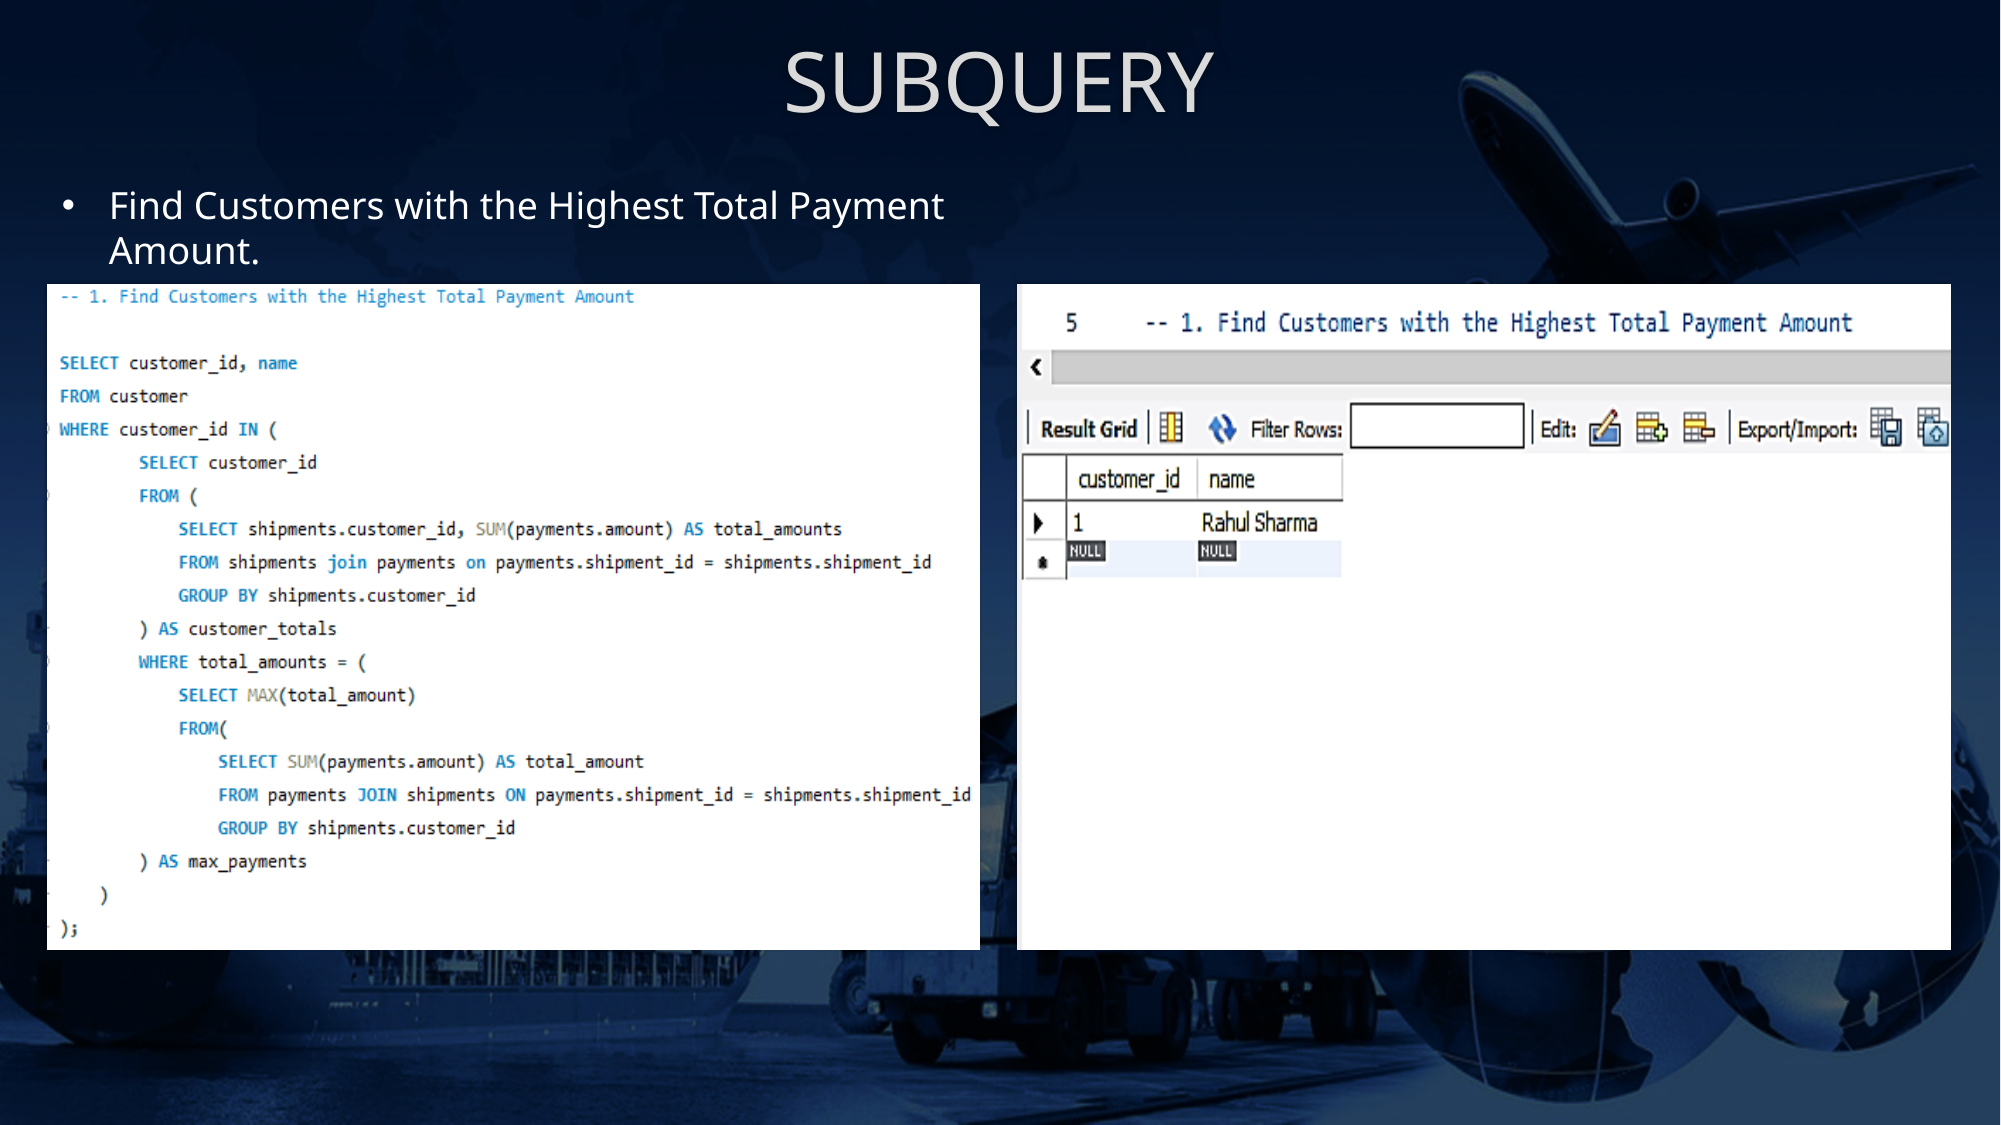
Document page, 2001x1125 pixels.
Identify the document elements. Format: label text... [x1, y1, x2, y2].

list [46, 283, 981, 951]
text_box Find Customers with the Highest Total Payment Amount. [47, 174, 980, 280]
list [1017, 283, 1951, 951]
title SUBQUERY [149, 0, 1849, 160]
picture [0, 0, 2001, 1125]
